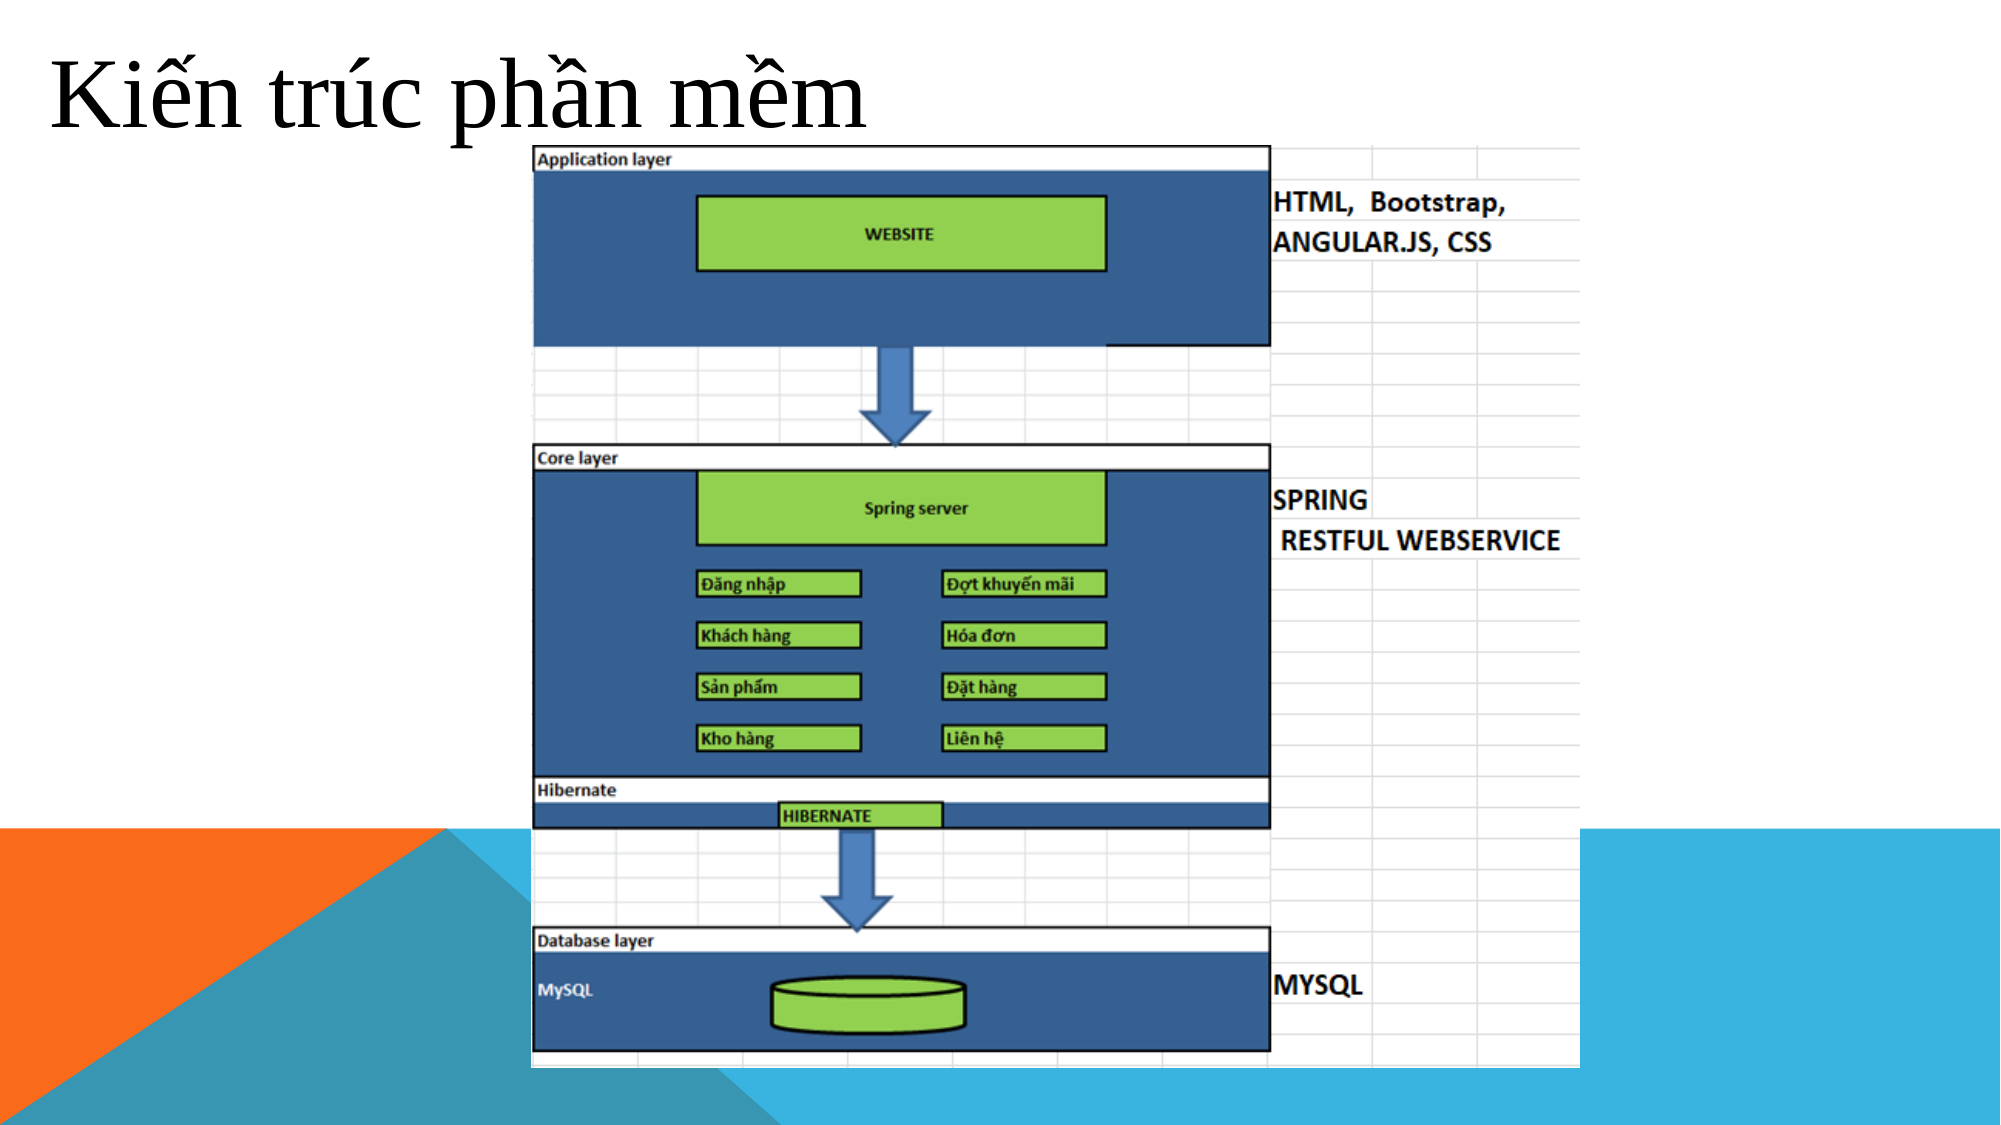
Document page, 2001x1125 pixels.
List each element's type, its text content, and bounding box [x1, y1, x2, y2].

text_box Kiến trúc phần mềm [34, 19, 885, 155]
picture [531, 145, 1580, 1068]
